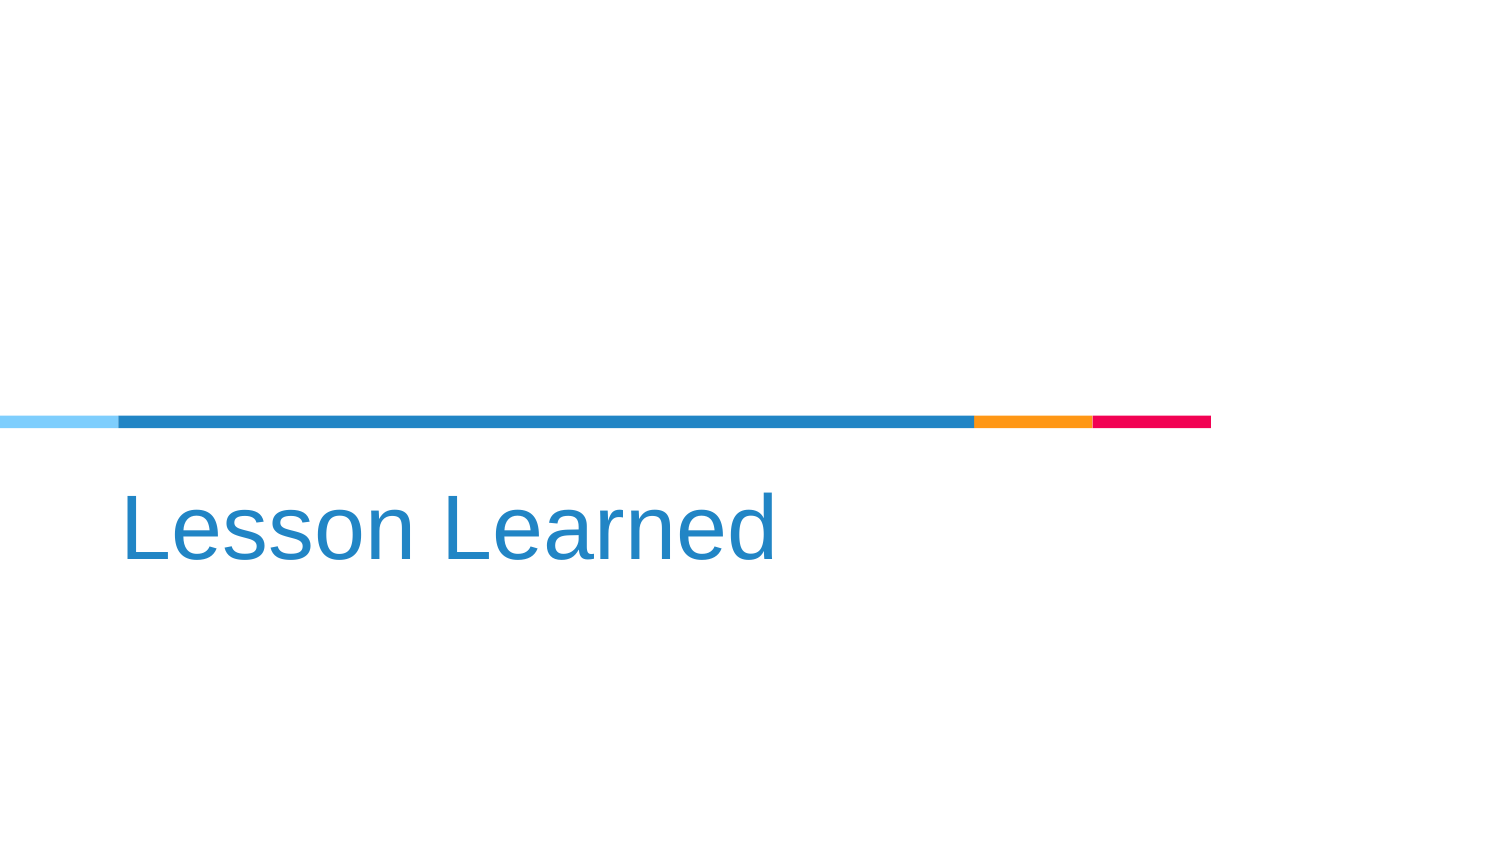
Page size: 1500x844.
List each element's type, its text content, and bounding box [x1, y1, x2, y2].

title Lesson Learned [105, 453, 1293, 761]
